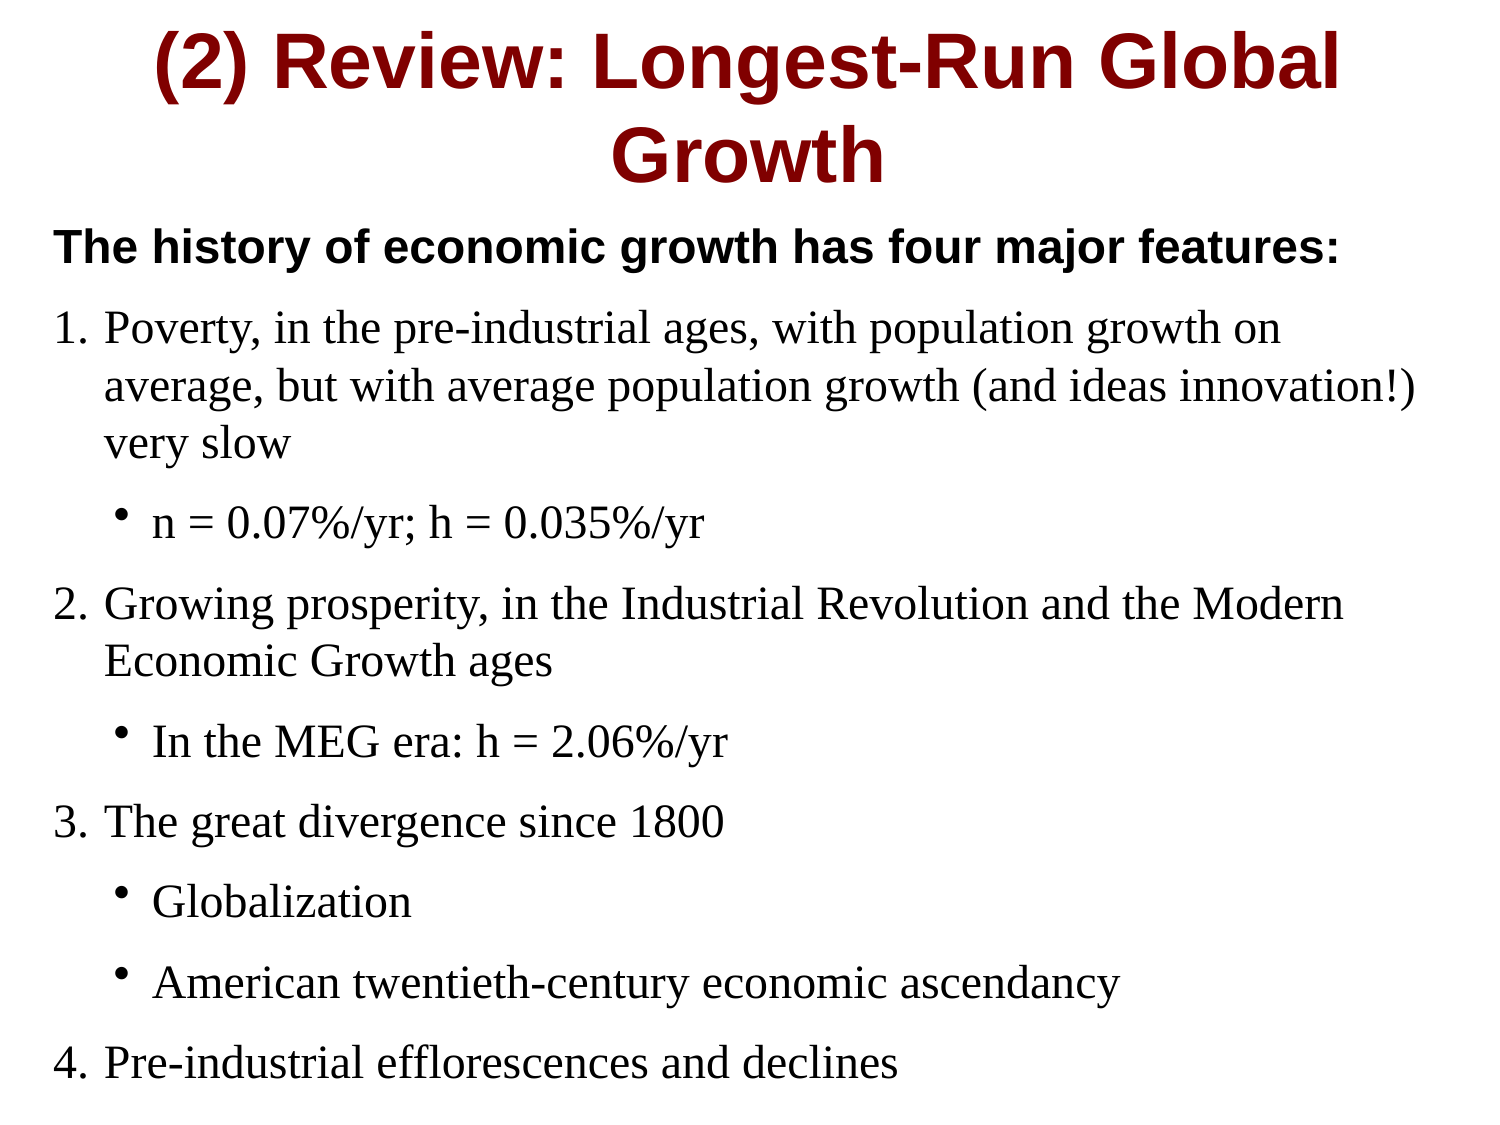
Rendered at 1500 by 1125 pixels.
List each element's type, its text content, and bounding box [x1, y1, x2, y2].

list The history of economic growth has four major features: Poverty, in the pre-industrial ages, with population growth on average, but with average population growth (and ideas innovation!) very slow n = 0.07%/yr; h = 0.035%/yr Growing prosperity, in the Industrial Revolution and the Modern Economic Growth ages In the MEG era: h = 2.06%/yr The great divergence since 1800 Globalization American twentieth-century economic ascendancy Pre-industrial efflorescences and declines [44, 207, 1453, 1094]
title (2) Review: Longest-Run Global Growth [44, 0, 1453, 207]
